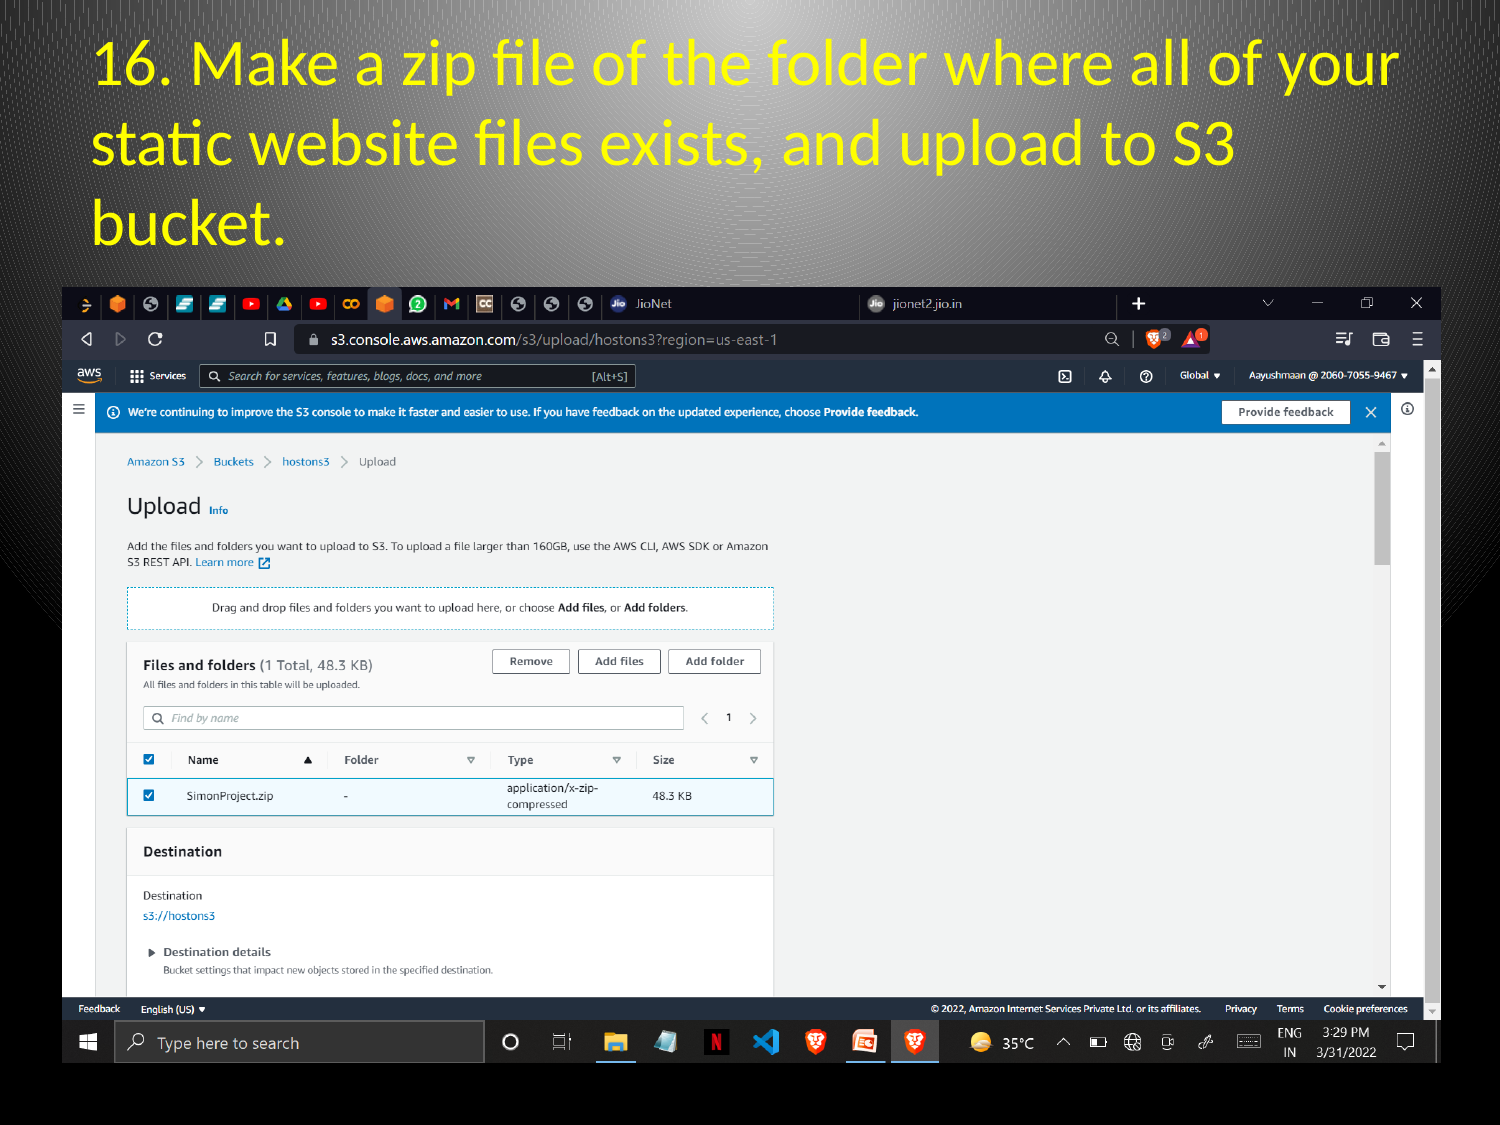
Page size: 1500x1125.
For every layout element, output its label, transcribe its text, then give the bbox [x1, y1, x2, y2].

title 16. Make a zip file of the folder where all of your static website files exists, and upload to S3 bucket. [75, 45, 1425, 233]
picture [62, 287, 1441, 1063]
